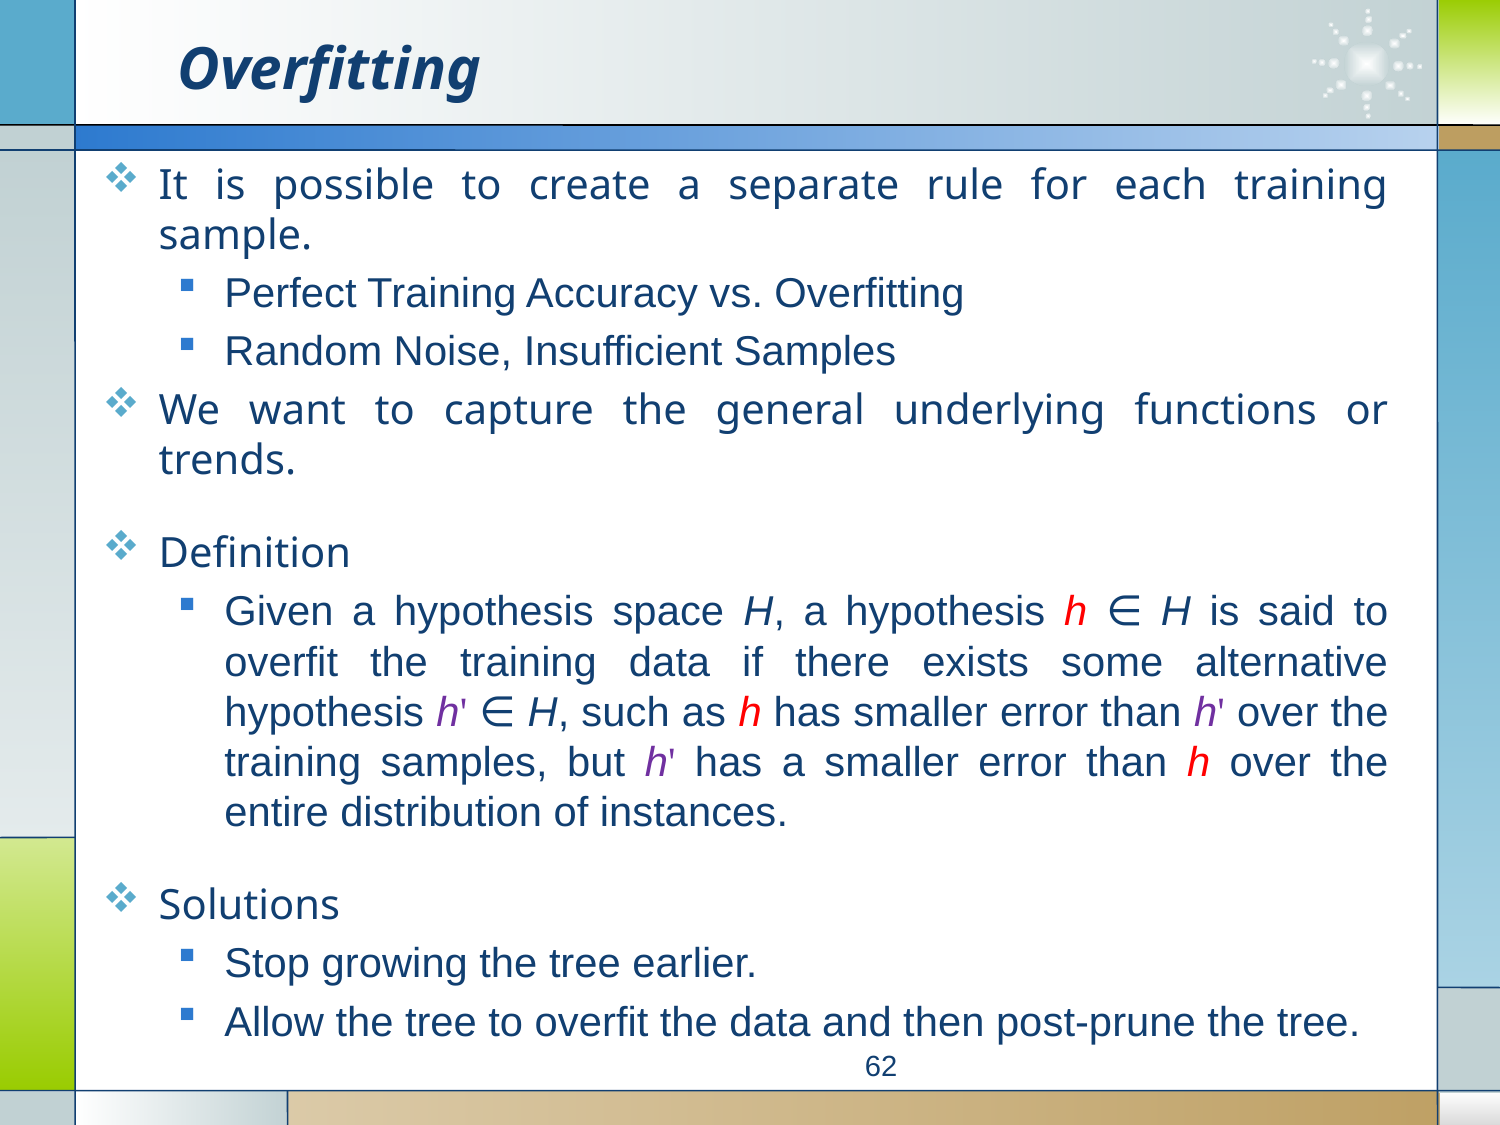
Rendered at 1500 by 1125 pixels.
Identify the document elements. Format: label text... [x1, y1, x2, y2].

list It is possible to create a separate rule for each training sample. Perfect Training Accuracy vs. Overfitting Random Noise, Insufficient Samples We want to capture the general underlying functions or trends. Definition Given a hypothesis space H, a hypothesis h ∈ H is said to overfit the training data if there exists some alternative hypothesis h' ∈ H, such as h has smaller error than h' over the training samples, but h' has a smaller error than h over the entire distribution of instances. Solutions Stop growing the tree earlier. Allow the tree to overfit the data and then post-prune the tree. [87, 149, 1404, 1024]
title Overfitting [162, 19, 1263, 113]
slide_number 62 [562, 1039, 913, 1081]
